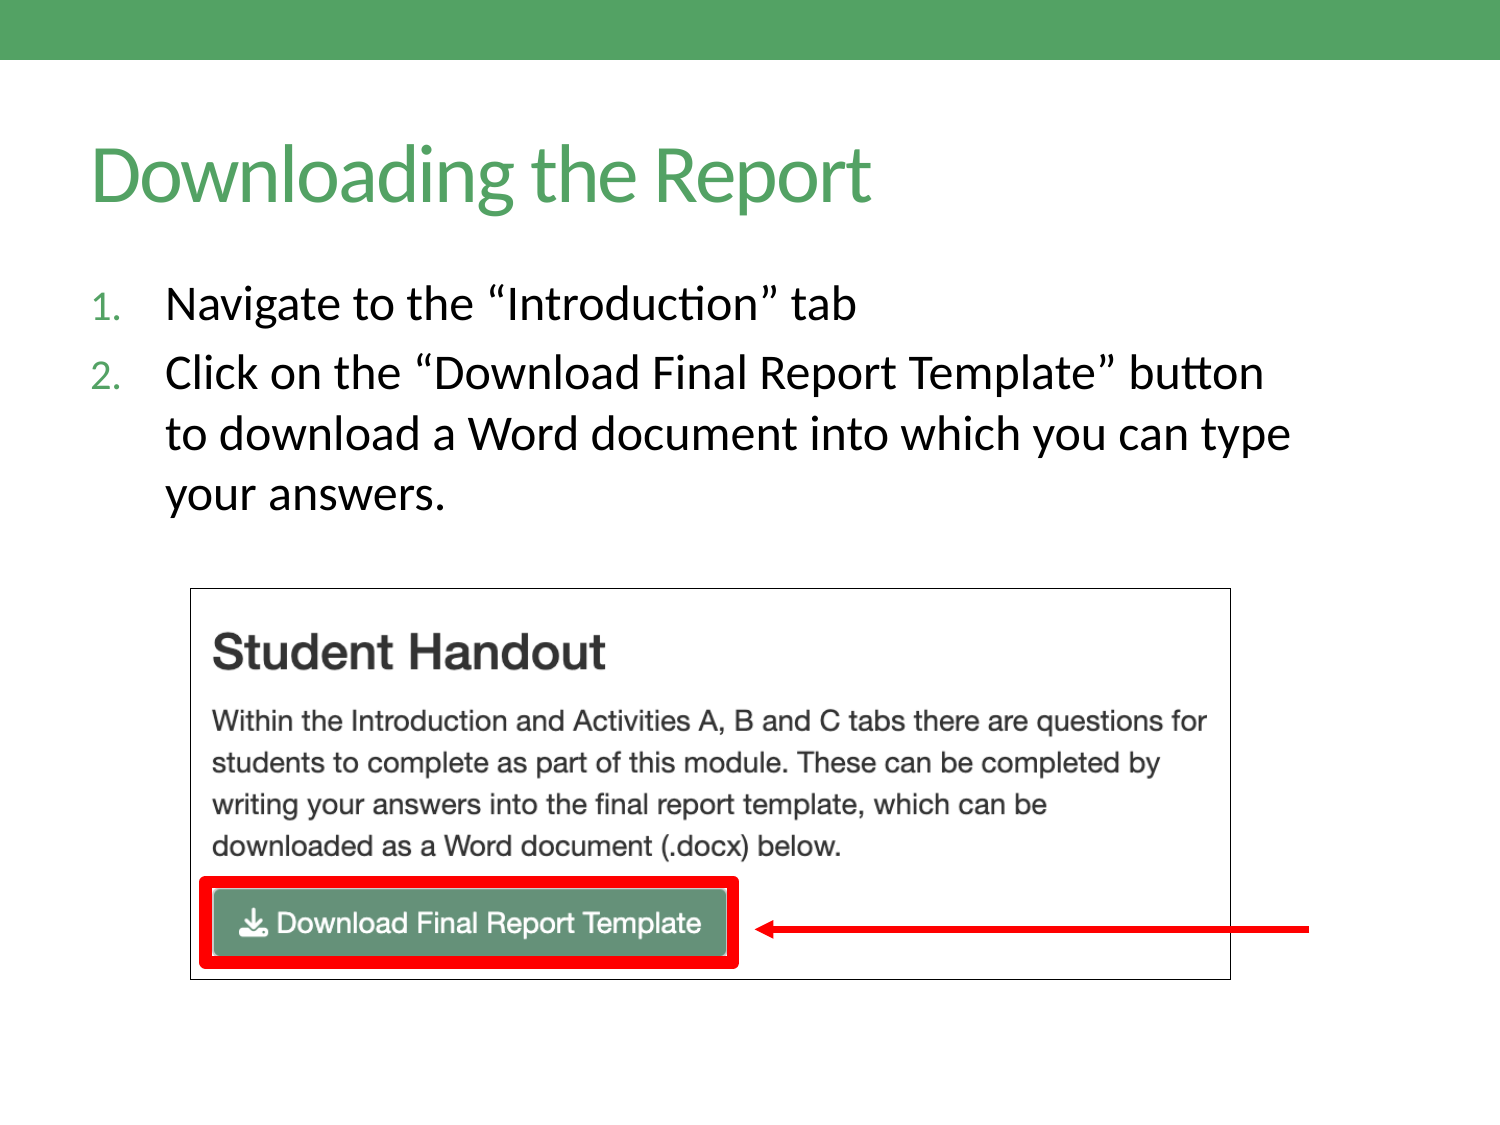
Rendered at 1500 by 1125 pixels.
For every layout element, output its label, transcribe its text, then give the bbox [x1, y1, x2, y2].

picture [190, 587, 1231, 981]
list Navigate to the “Introduction” tab Click on the “Download Final Report Template” button to download a Word document into which you can type your answers. [75, 262, 1310, 1063]
title Downloading the Report [75, 87, 1425, 250]
